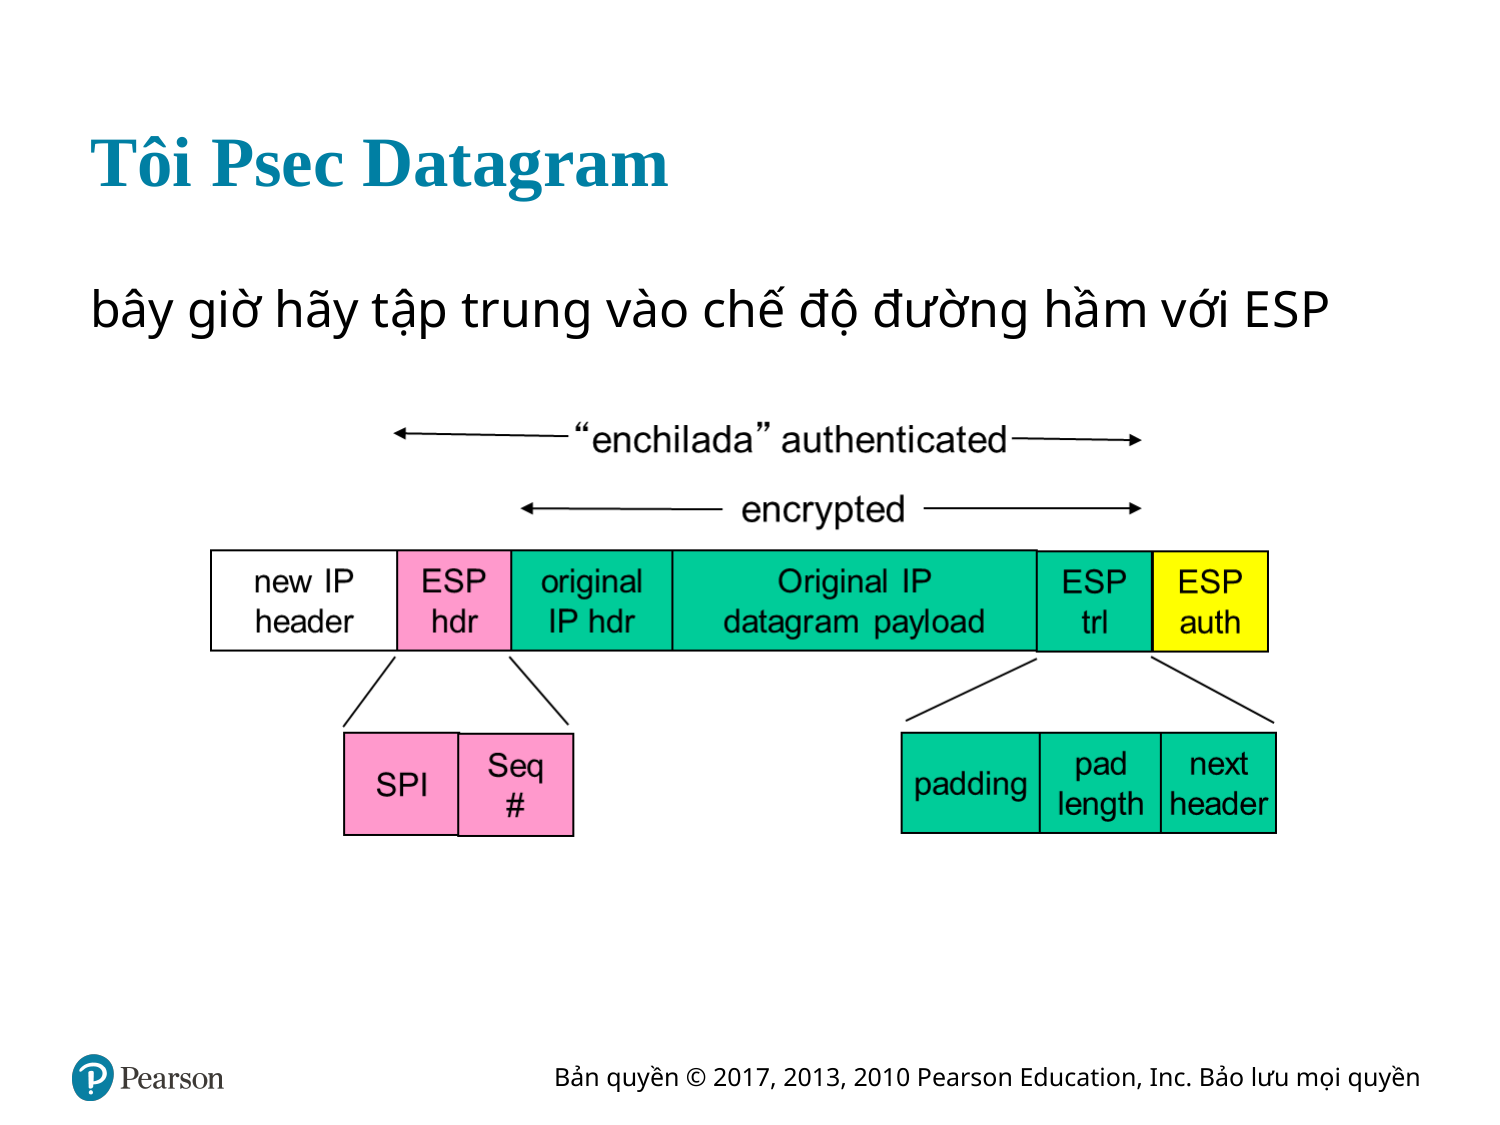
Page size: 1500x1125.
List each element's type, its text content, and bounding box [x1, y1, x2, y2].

picture [72, 1087, 83, 1101]
picture [80, 1063, 106, 1088]
title Tôi \ Psec Datagram [75, 0, 1425, 216]
picture [210, 400, 1290, 845]
picture [98, 1054, 224, 1101]
list bây giờ hãy tập trung vào chế độ đường hầm với E S P [75, 262, 1425, 931]
picture [72, 1054, 88, 1070]
